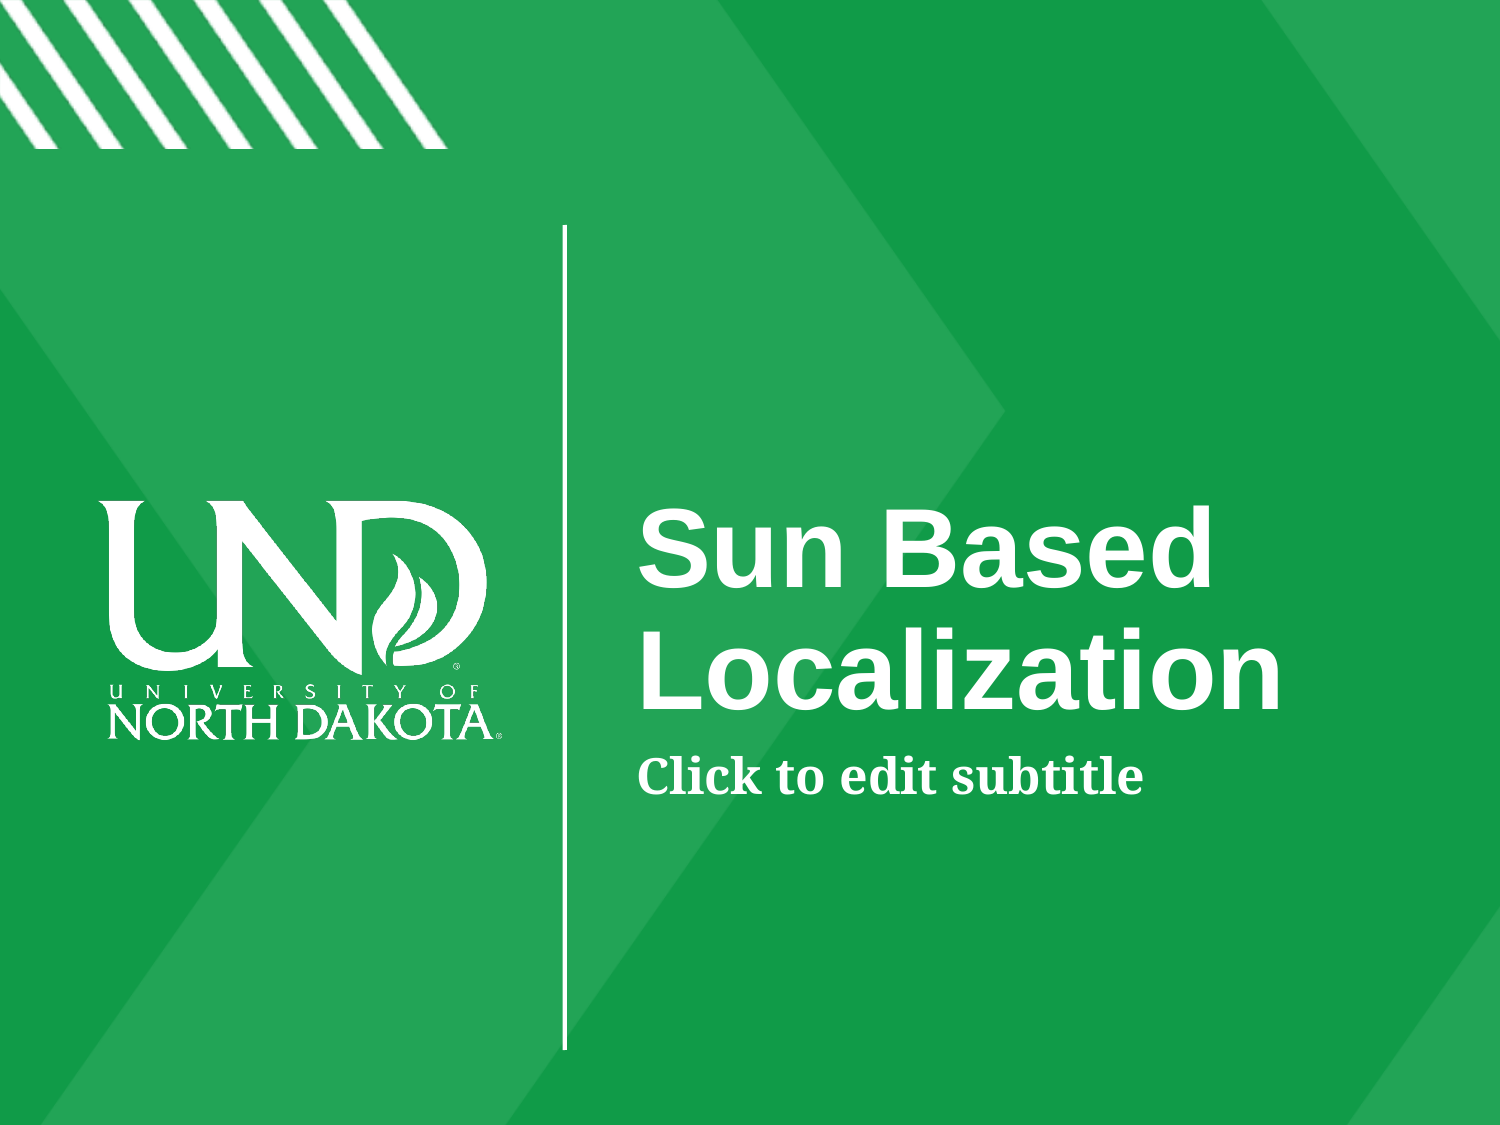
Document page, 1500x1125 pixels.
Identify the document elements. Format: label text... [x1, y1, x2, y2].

picture [41, 362, 558, 879]
title Sun Based Localization [621, 224, 1425, 742]
list Click to edit subtitle [621, 743, 1425, 1050]
